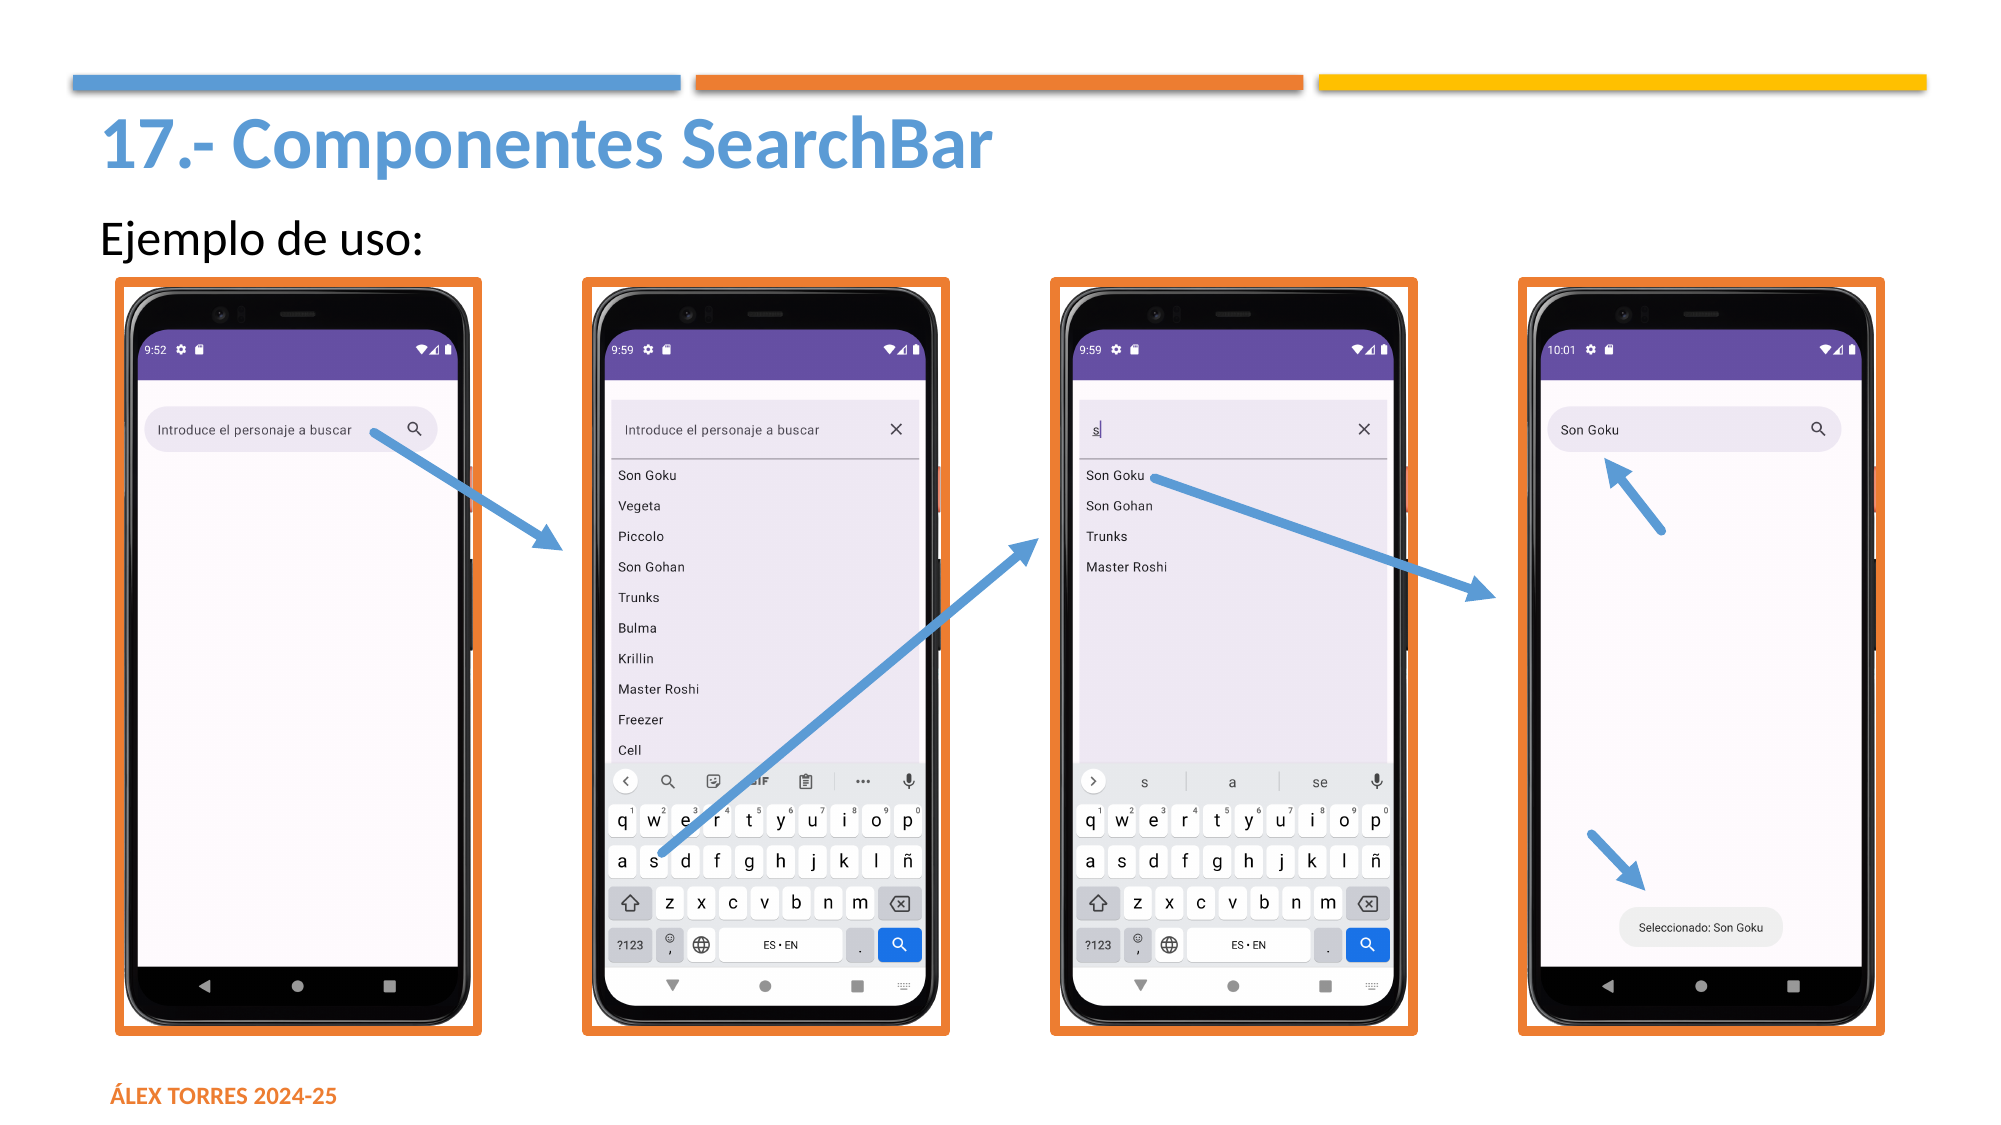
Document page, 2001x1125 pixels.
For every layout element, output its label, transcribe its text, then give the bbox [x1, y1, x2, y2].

picture [1526, 286, 1877, 1027]
picture [591, 286, 942, 1027]
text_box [661, 537, 1040, 854]
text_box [1153, 477, 1497, 599]
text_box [373, 431, 564, 552]
text_box 17.- Componentes SearchBar [85, 78, 1915, 188]
picture [1059, 286, 1409, 1027]
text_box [1603, 457, 1662, 532]
text_box Ejemplo de uso: [85, 190, 1915, 1074]
picture [123, 286, 474, 1027]
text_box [1591, 833, 1646, 892]
